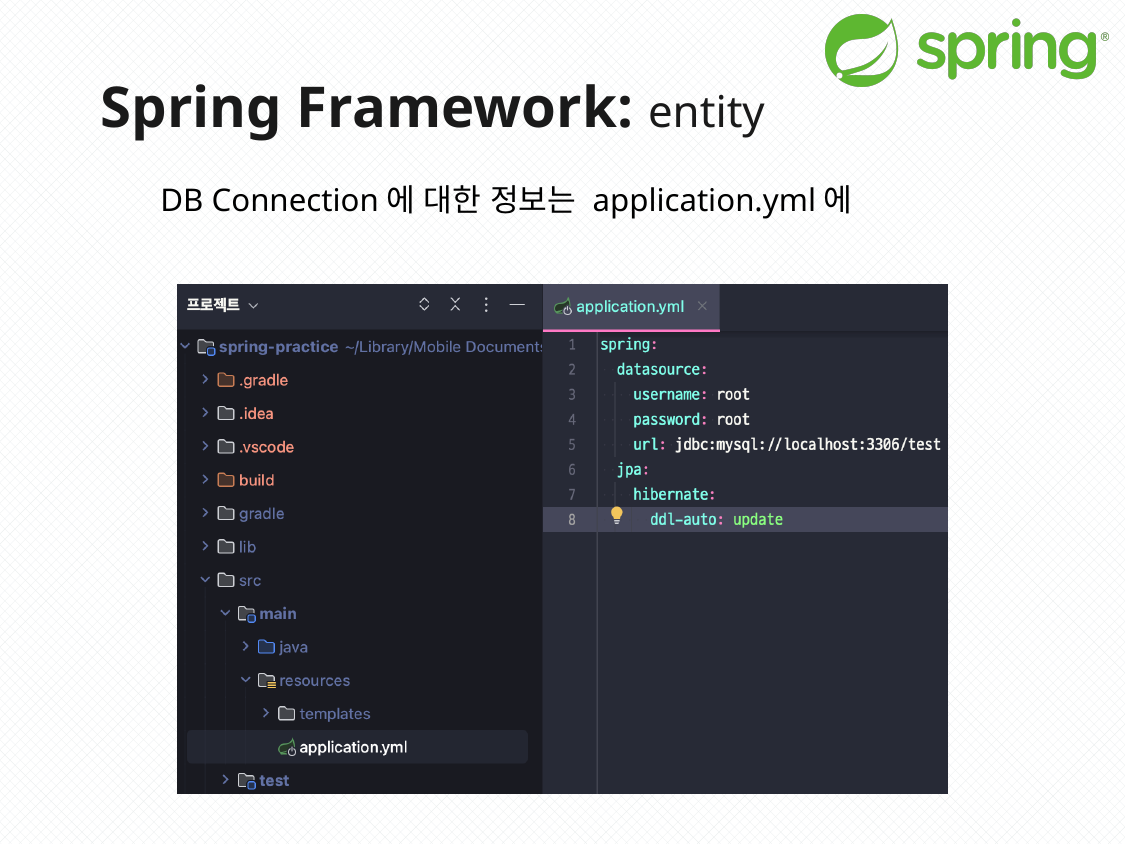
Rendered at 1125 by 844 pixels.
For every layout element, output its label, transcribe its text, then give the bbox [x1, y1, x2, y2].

picture [176, 284, 949, 794]
picture [824, 13, 1109, 88]
list DB Connection에 대한 정보는 application.yml에 [89, 149, 1036, 794]
text_box Spring Framework: entity [89, 50, 1036, 149]
